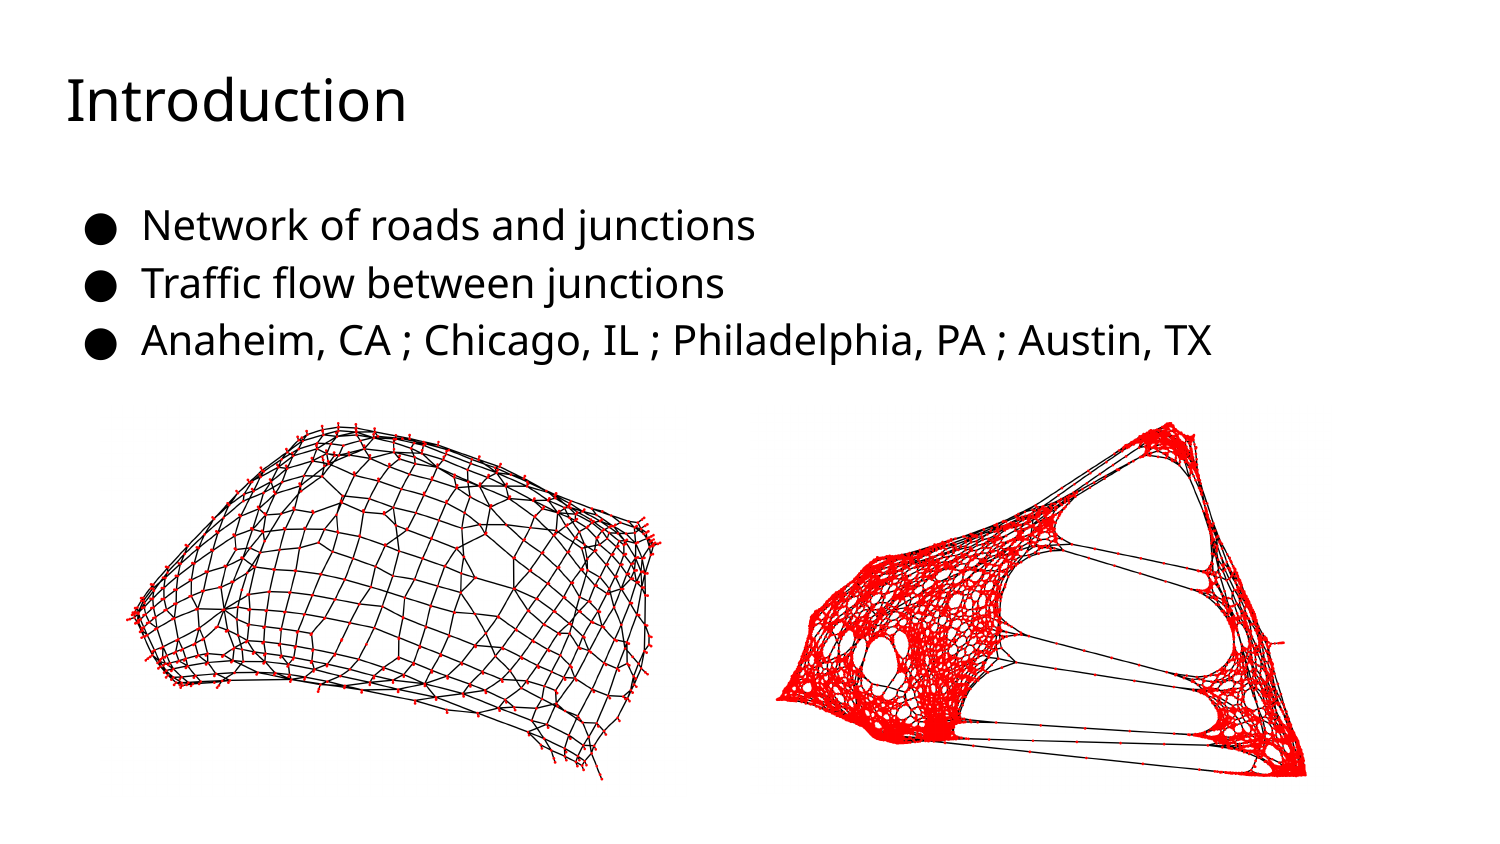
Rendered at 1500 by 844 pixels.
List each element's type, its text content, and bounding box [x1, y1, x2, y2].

title Introduction [51, 48, 1449, 142]
picture [99, 405, 687, 797]
list Network of roads and junctions Traffic flow between junctions Anaheim, CA ; Chicago, IL ; Philadelphia, PA ; Austin, TX [51, 176, 1449, 394]
picture [749, 405, 1333, 794]
